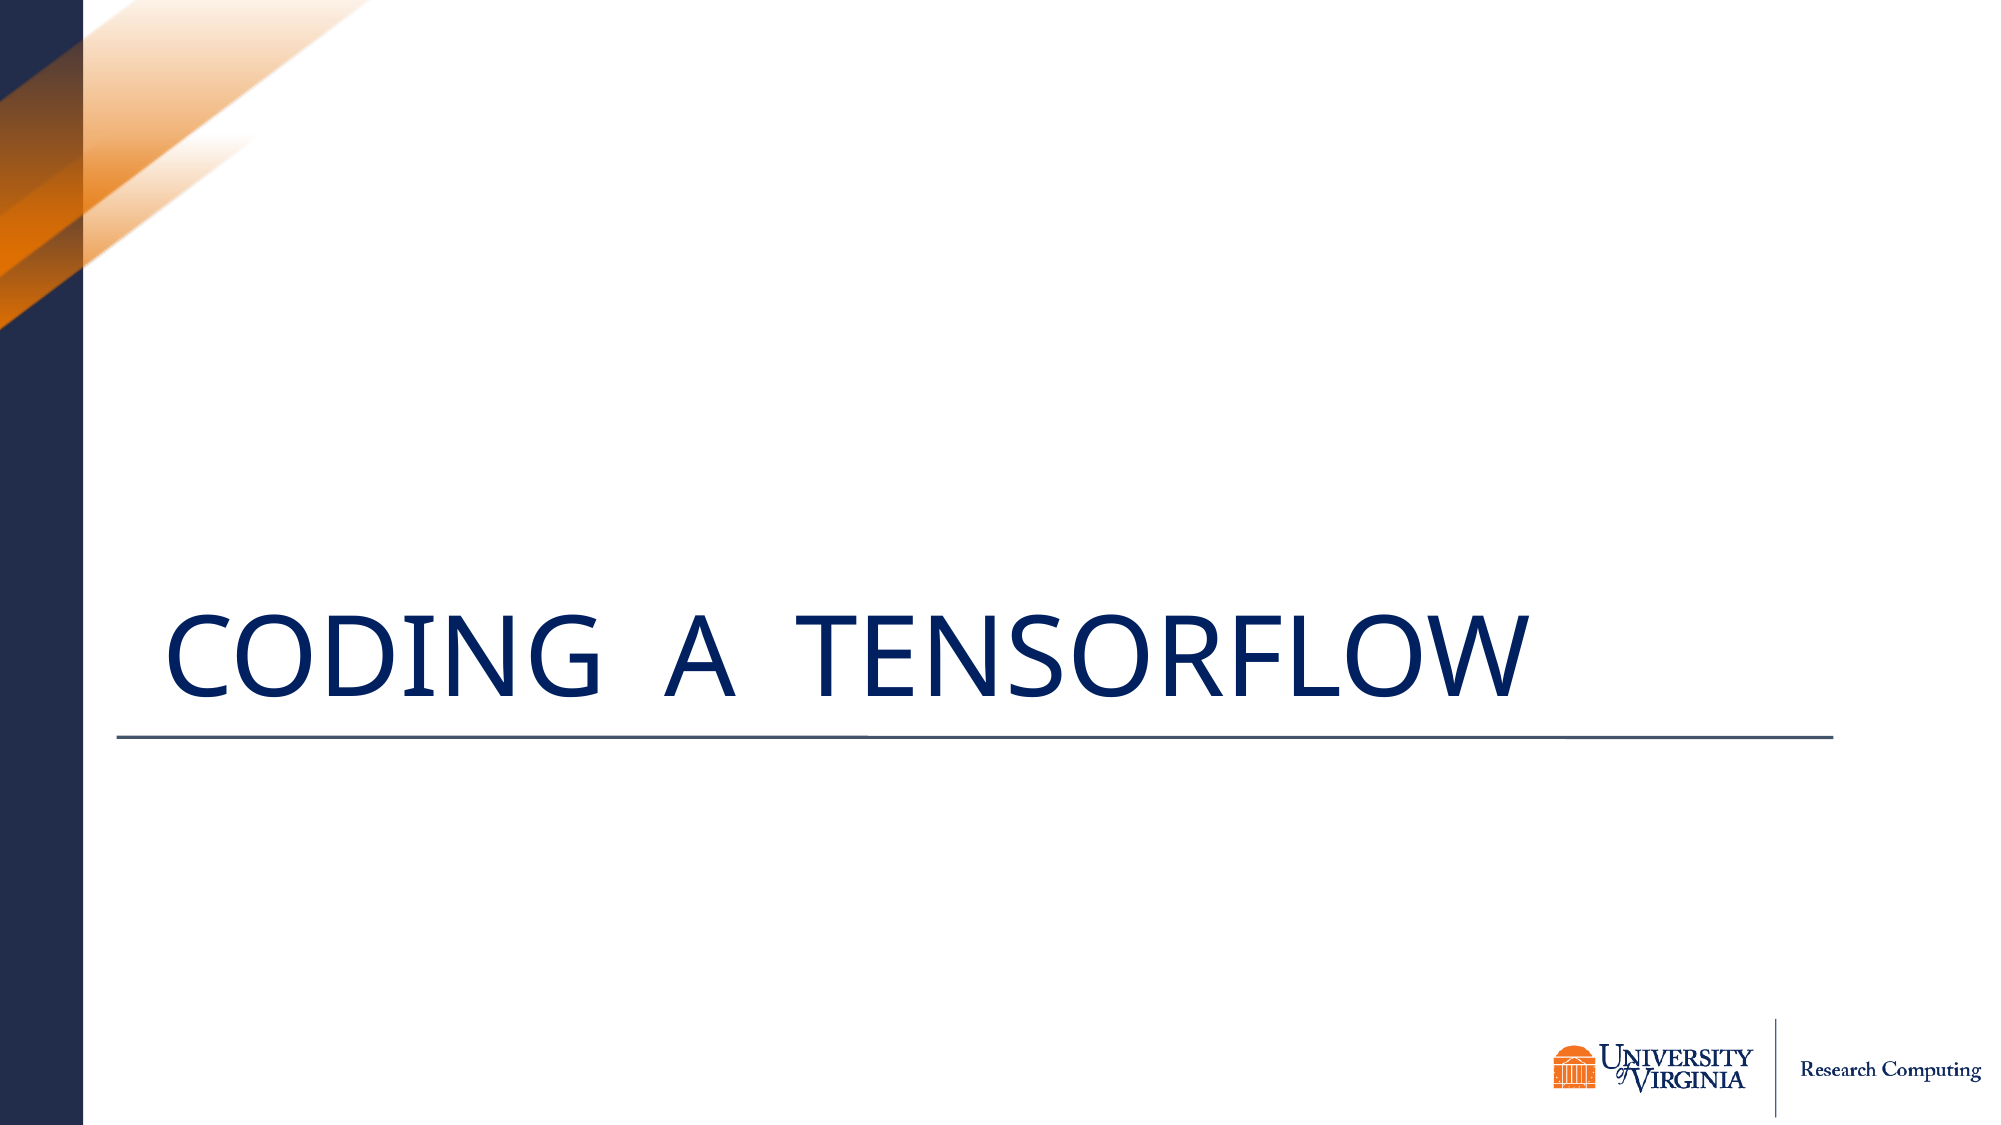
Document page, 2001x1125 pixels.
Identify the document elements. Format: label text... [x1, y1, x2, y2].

picture [1543, 1010, 1995, 1124]
picture [0, 0, 378, 338]
title Coding a TensorFlow [147, 412, 1864, 729]
